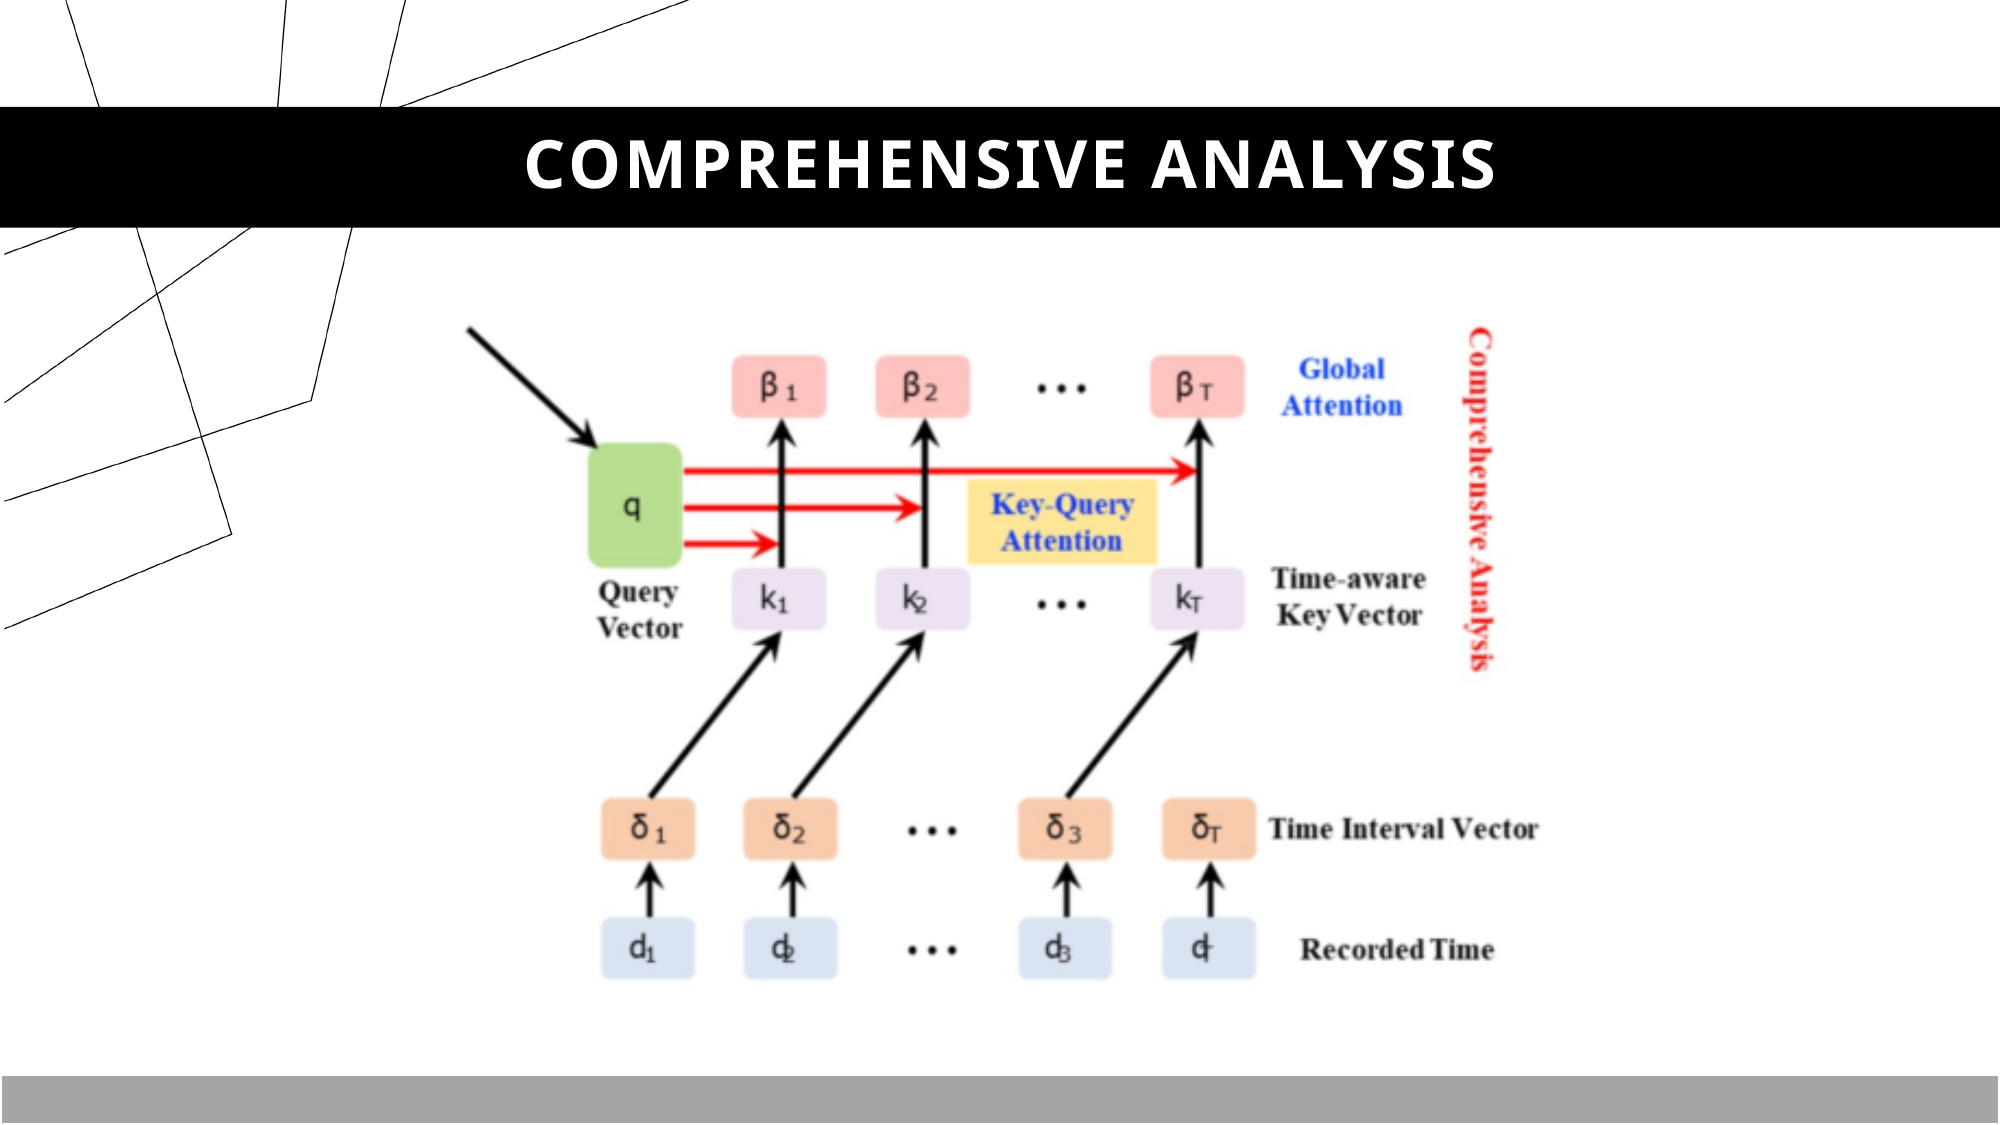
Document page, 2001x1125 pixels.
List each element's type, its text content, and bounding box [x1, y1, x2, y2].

text_box [0, 1073, 2000, 1125]
picture [4, 0, 721, 106]
picture [4, 229, 1542, 996]
text_box [0, 106, 2000, 229]
title Comprehensive analysis [91, 105, 1931, 228]
